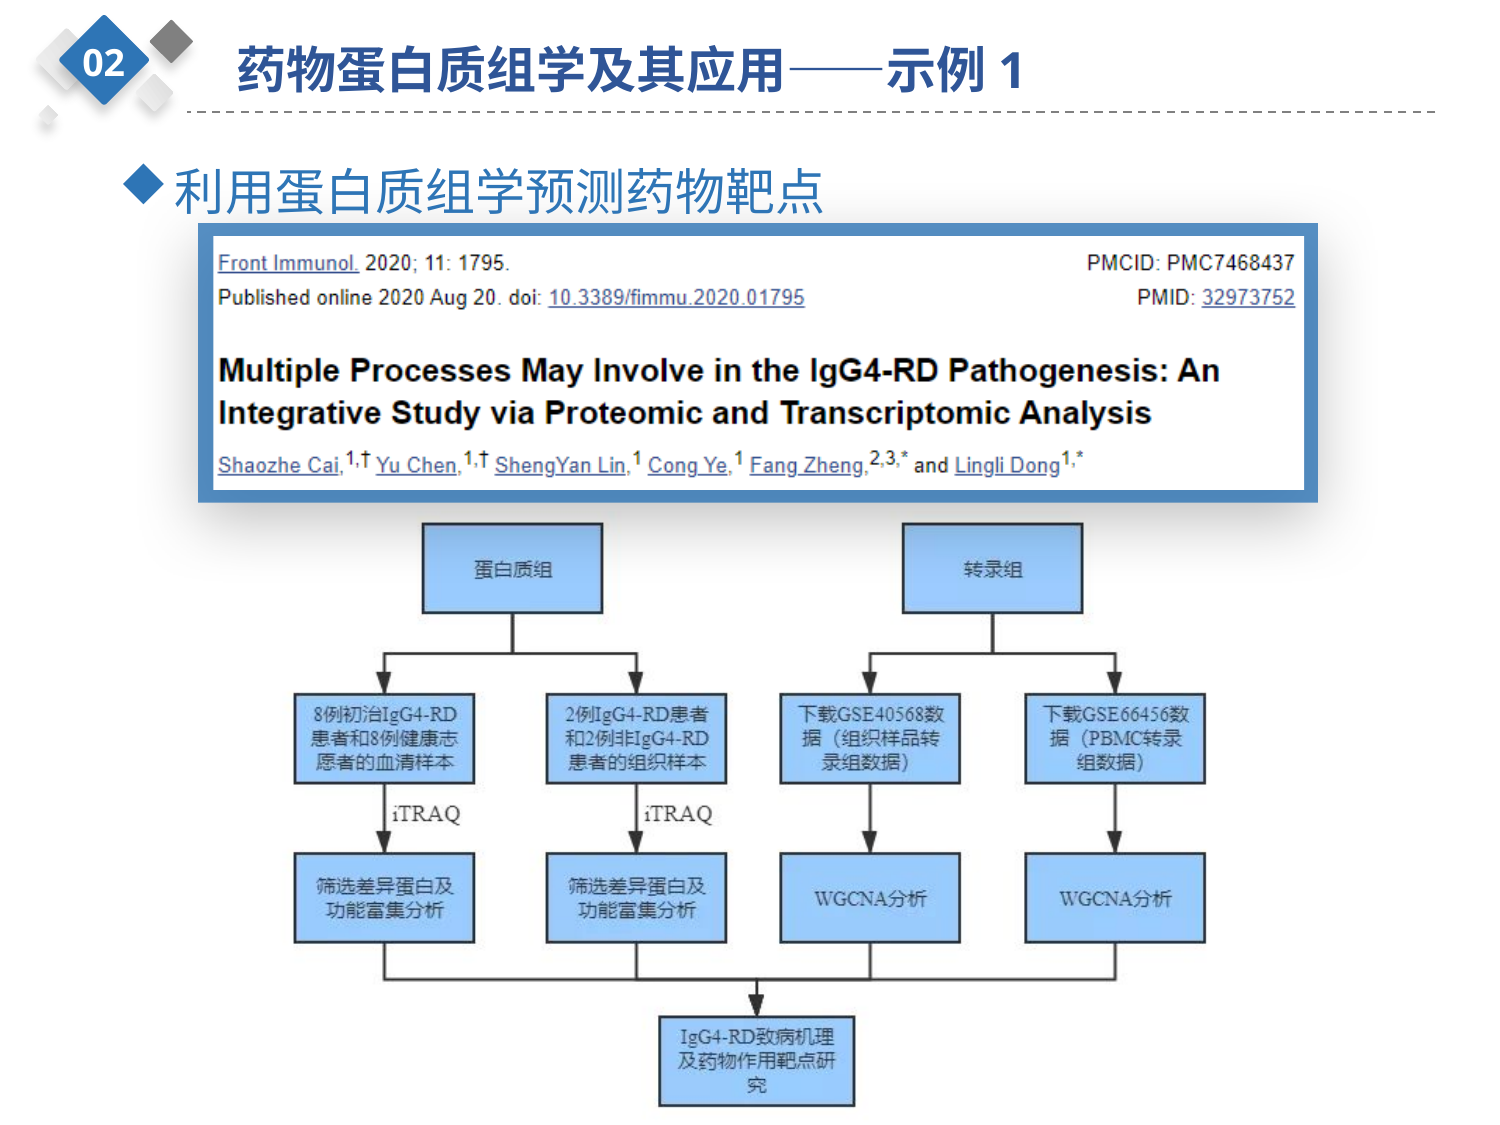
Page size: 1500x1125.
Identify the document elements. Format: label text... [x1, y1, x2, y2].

text_box 利用蛋白质组学预测药物靶点 [103, 123, 1318, 229]
text_box 药物蛋白质组学及其应用——示例1 [221, 31, 1351, 106]
text_box [197, 222, 1319, 504]
picture [213, 236, 1305, 1125]
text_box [41, 25, 187, 122]
